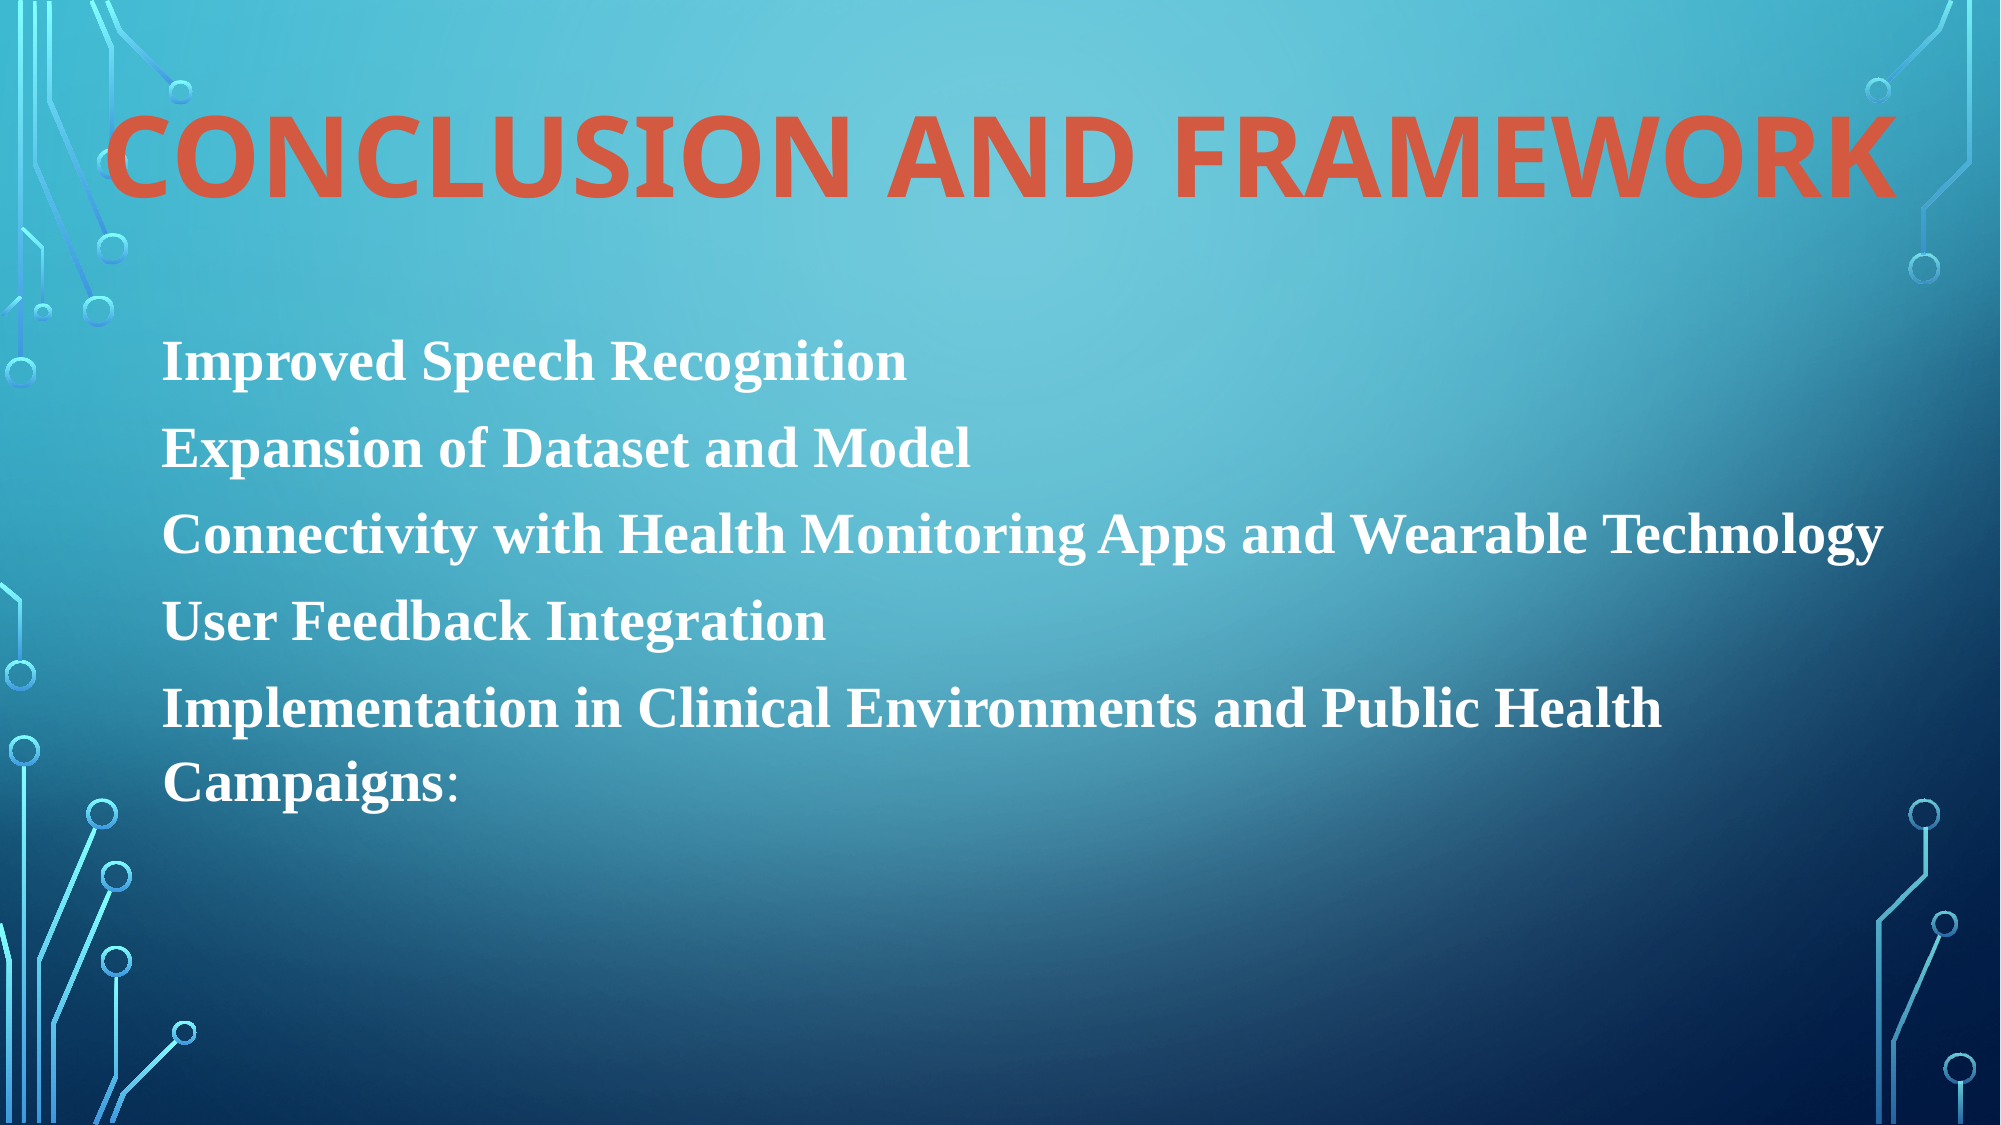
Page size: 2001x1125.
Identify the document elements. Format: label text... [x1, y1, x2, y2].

text_box CONCLUSION AND FRAMEWORK [86, 77, 1914, 227]
text_box Improved Speech Recognition Expansion of Dataset and Model Connectivity with Health Monitoring Apps and Wearable Technology User Feedback Integration Implementation in Clinical Environments and Public Health Campaigns: [103, 279, 1975, 821]
